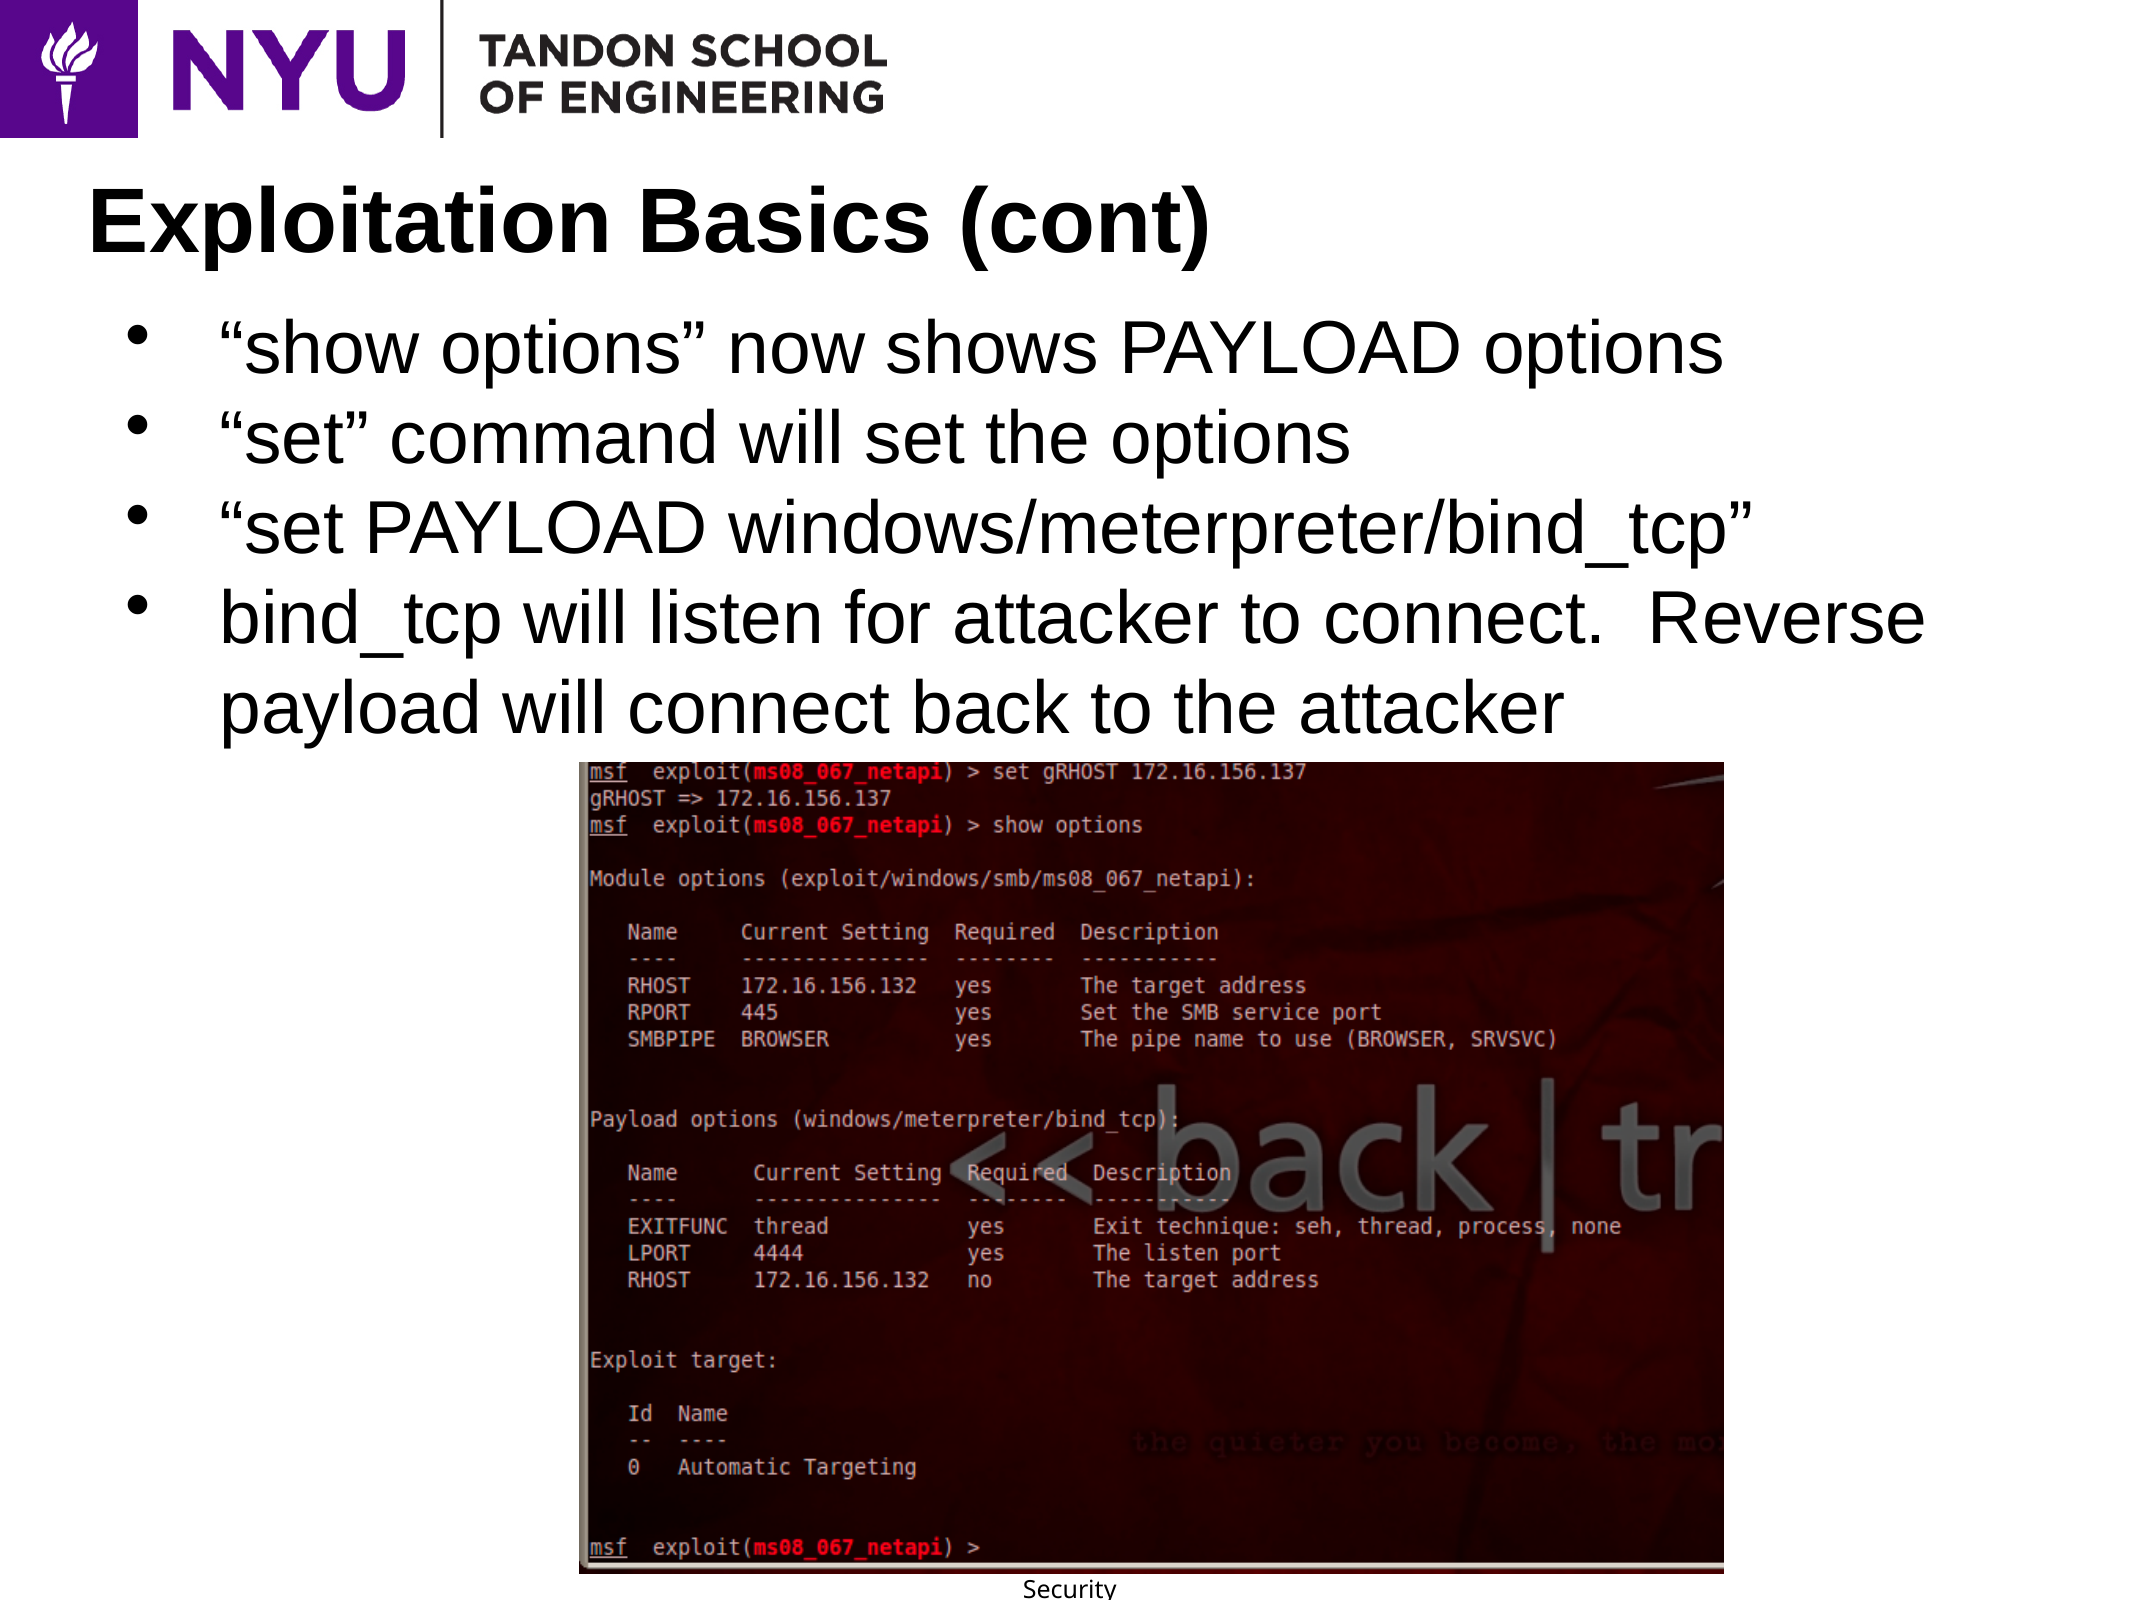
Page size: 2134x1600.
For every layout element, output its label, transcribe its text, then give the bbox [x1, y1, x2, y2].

picture [578, 762, 1724, 1574]
picture [0, 0, 887, 138]
list “show options” now shows PAYLOAD options “set” command will set the options “set PAYLOAD windows/meterpreter/bind_tcp” bind_tcp will listen for attacker to connect. Reverse payload will connect back to the attacker [104, 287, 2024, 1344]
title Exploitation Basics (cont) [66, 150, 2069, 288]
